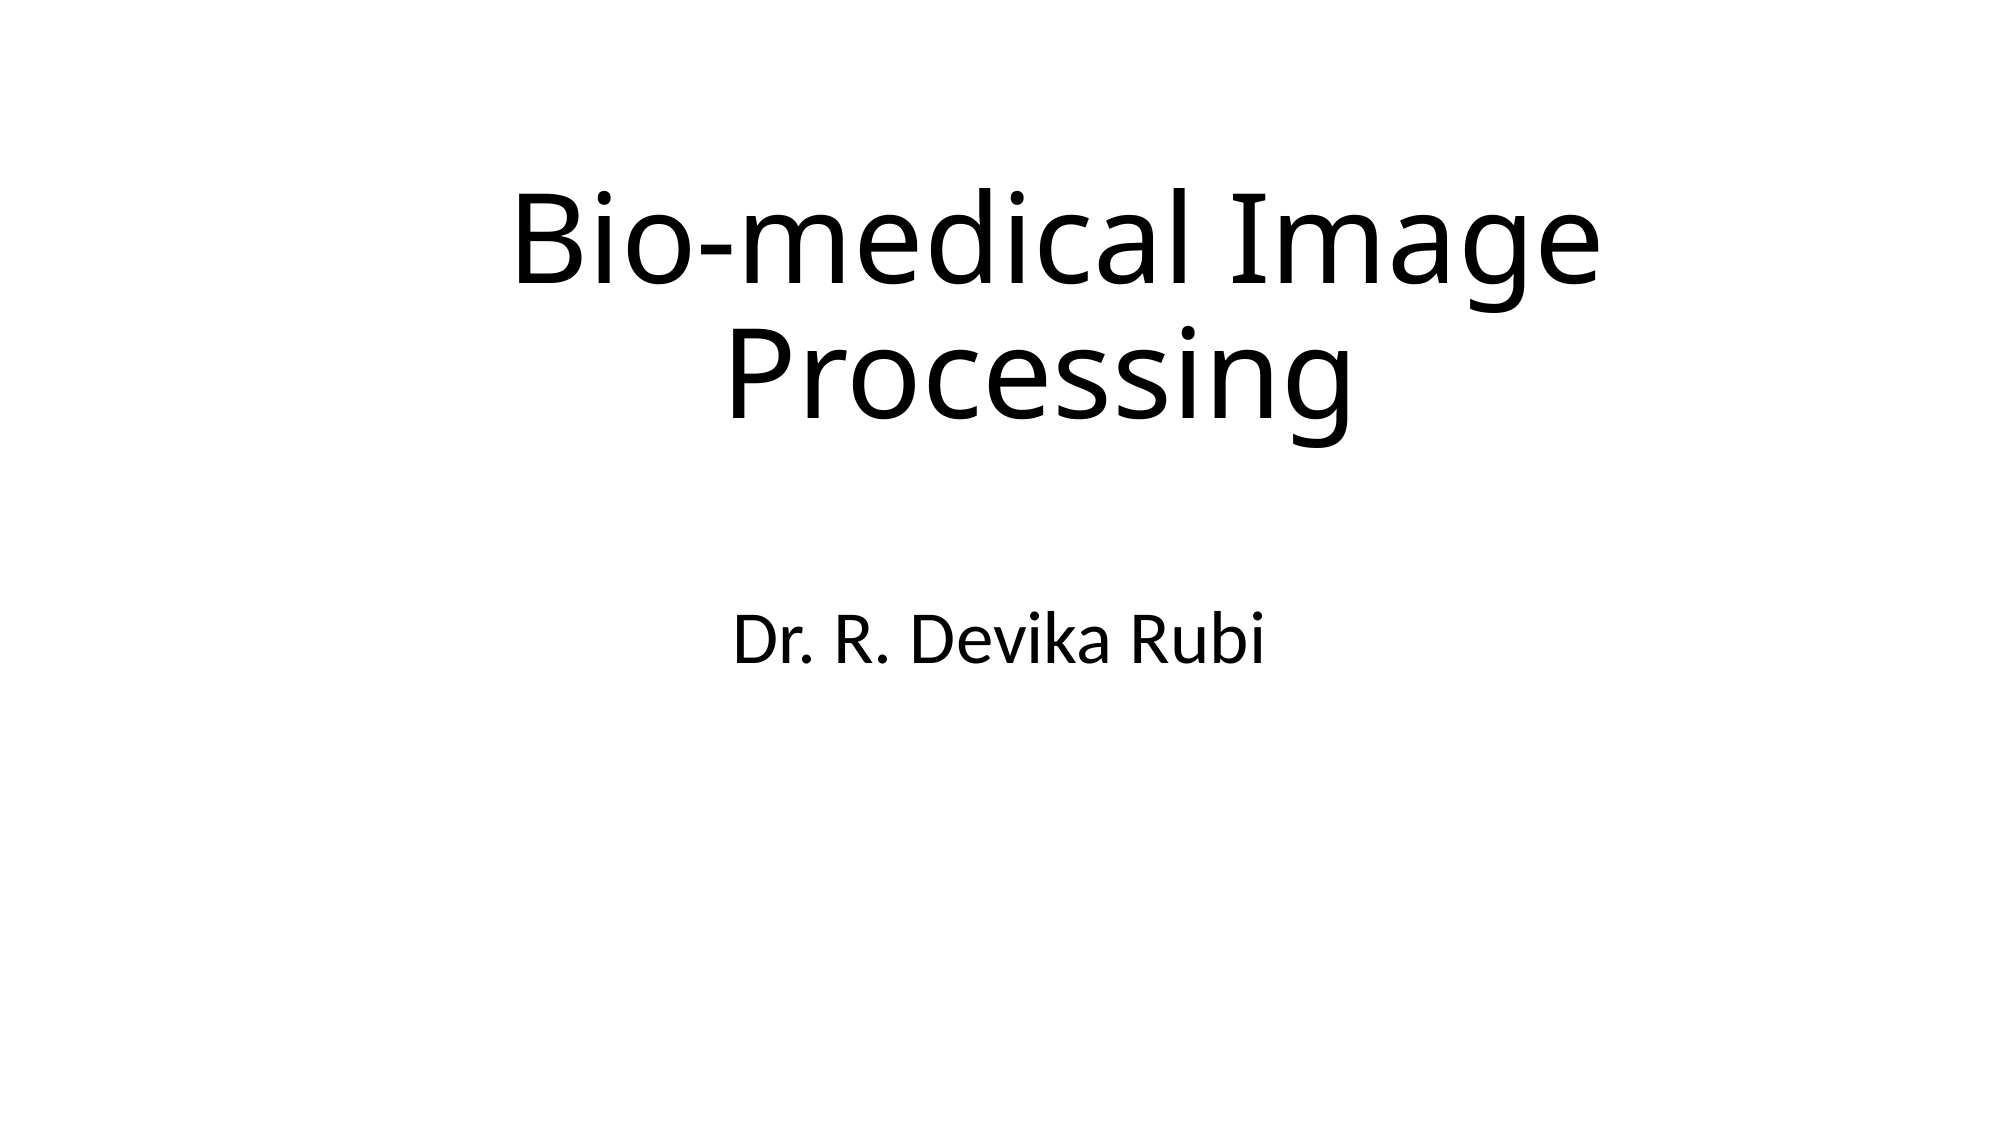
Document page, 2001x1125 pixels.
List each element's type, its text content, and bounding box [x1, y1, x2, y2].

subtitle Dr. R. Devika Rubi [249, 590, 1750, 712]
title Bio-medical Image Processing [249, 231, 1864, 453]
